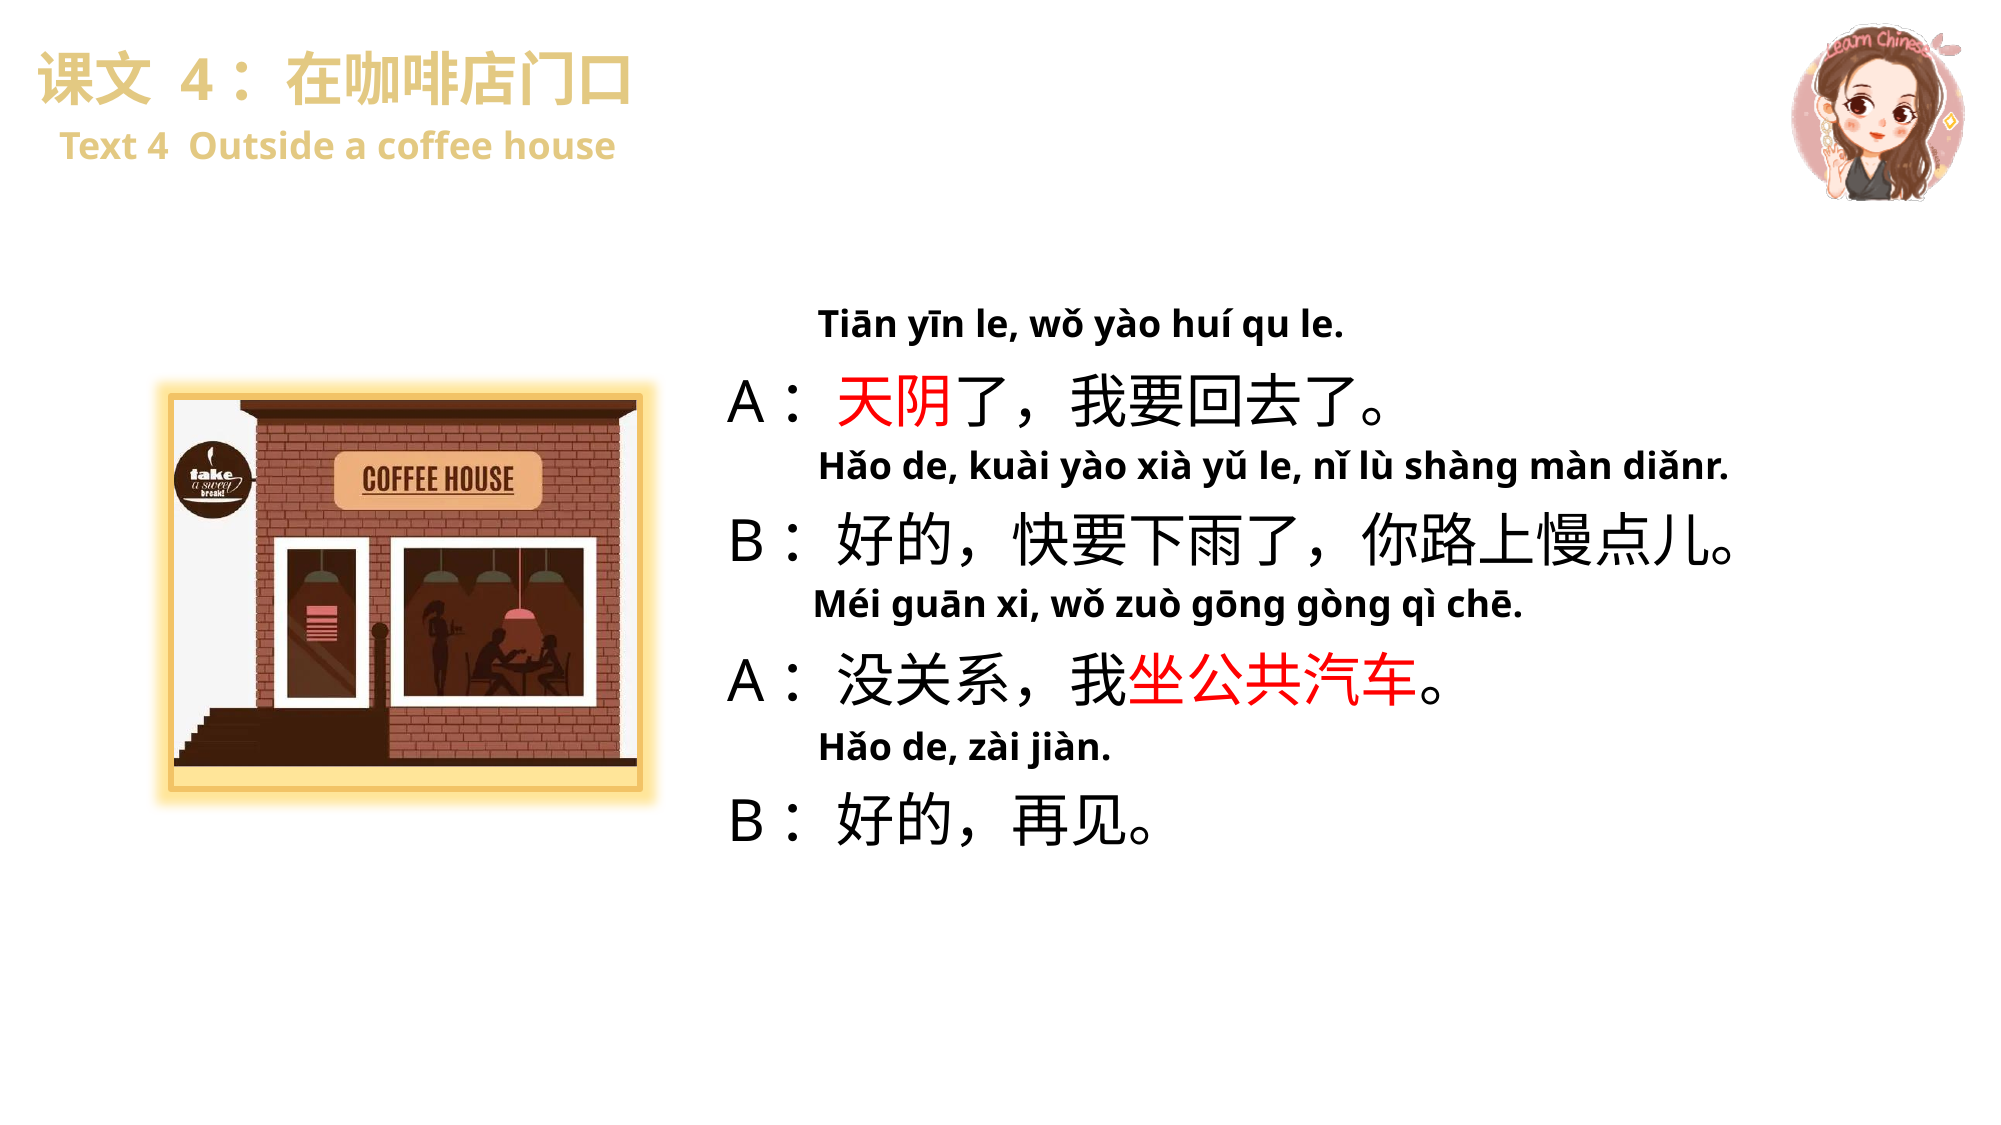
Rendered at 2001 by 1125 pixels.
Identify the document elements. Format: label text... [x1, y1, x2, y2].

text_box Hǎo de, kuài yào xià yǔ le, nǐ lù shàng màn diǎnr. [802, 434, 2000, 494]
picture [173, 399, 637, 787]
text_box 课文 4：在咖啡店门口 [21, 35, 650, 120]
picture [1758, 0, 1998, 240]
text_box Tiān yīn le, wǒ yào huí qu le. [802, 292, 2000, 353]
text_box A：天阴了，我要回去了。 B：好的，快要下雨了，你路上慢点儿。 A：没关系，我坐公共汽车。 B：好的，再见。 [712, 286, 1998, 861]
text_box Hǎo de, zài jiàn. [802, 715, 1804, 776]
text_box Text 4 Outside a coffee house [44, 115, 633, 175]
text_box Méi guān xi, wǒ zuò gōng gòng qì chē. [797, 573, 1540, 633]
